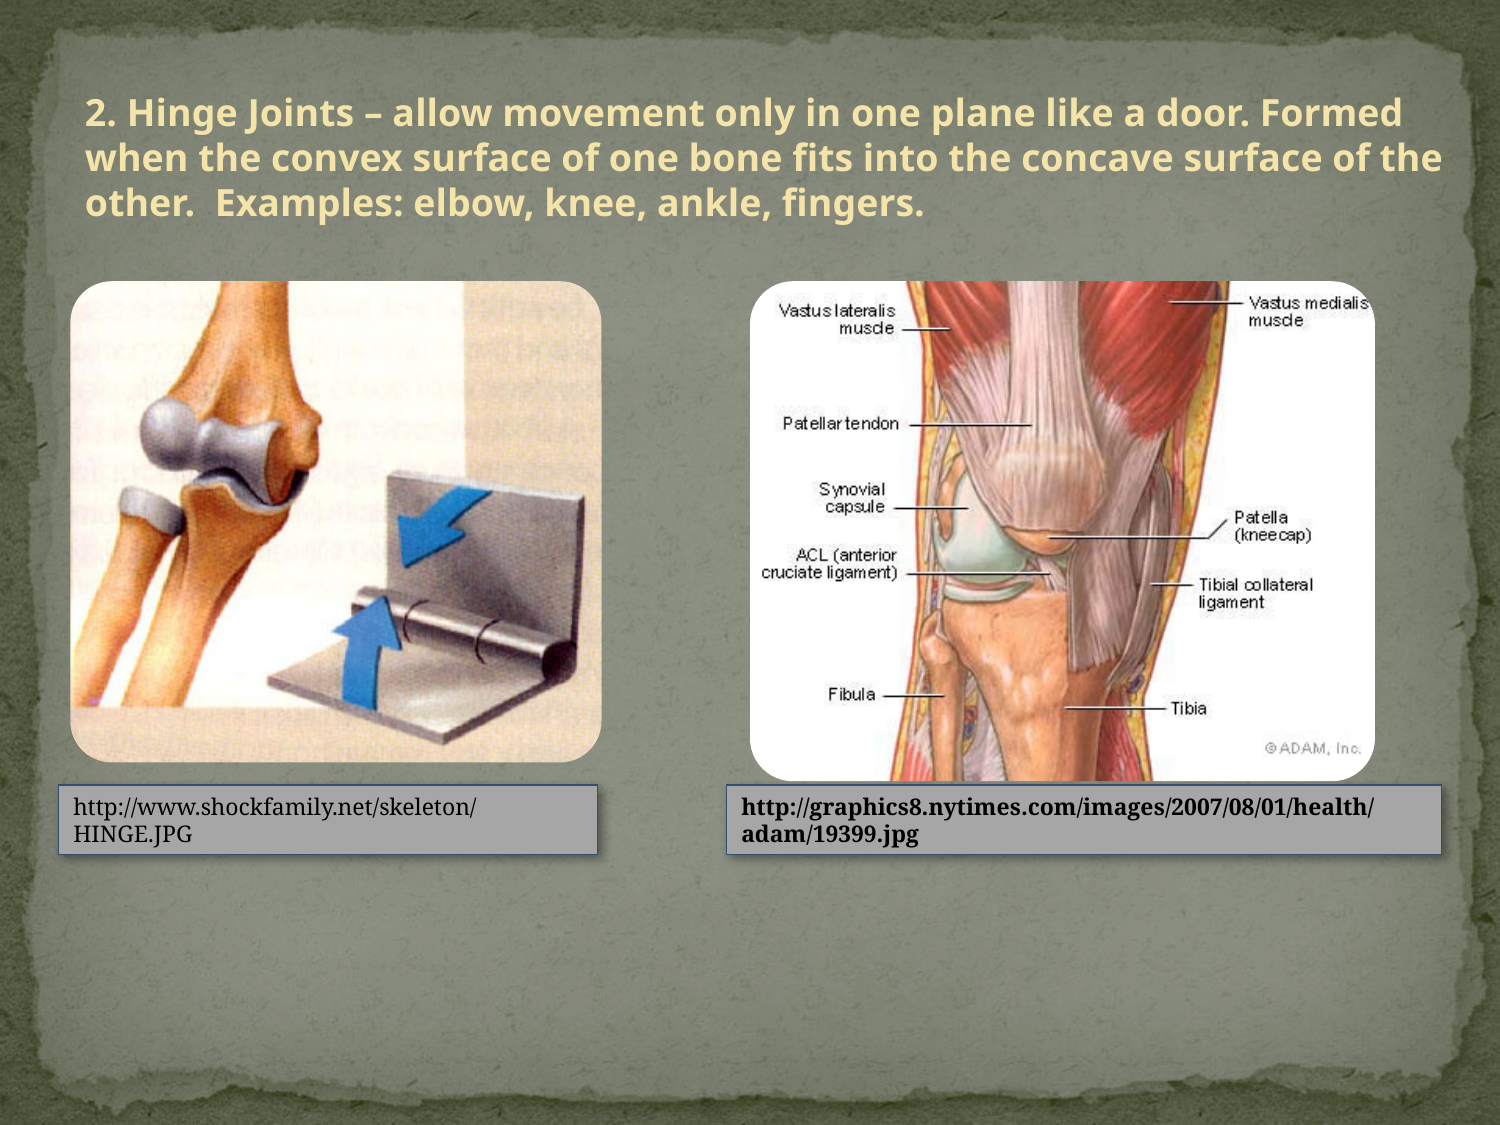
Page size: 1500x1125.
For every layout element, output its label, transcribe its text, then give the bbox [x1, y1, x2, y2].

text_box http://www.shockfamily.net/skeleton/HINGE.JPG [58, 785, 598, 855]
picture [0, 0, 1500, 1125]
text_box http://graphics8.nytimes.com/images/2007/08/01/health/adam/19399.jpg [726, 785, 1442, 855]
text_box 2. Hinge Joints – allow movement only in one plane like a door. Formed when the convex surface of one bone fits into the concave surface of the other. Examples: elbow, knee, ankle, fingers. [70, 81, 1465, 277]
